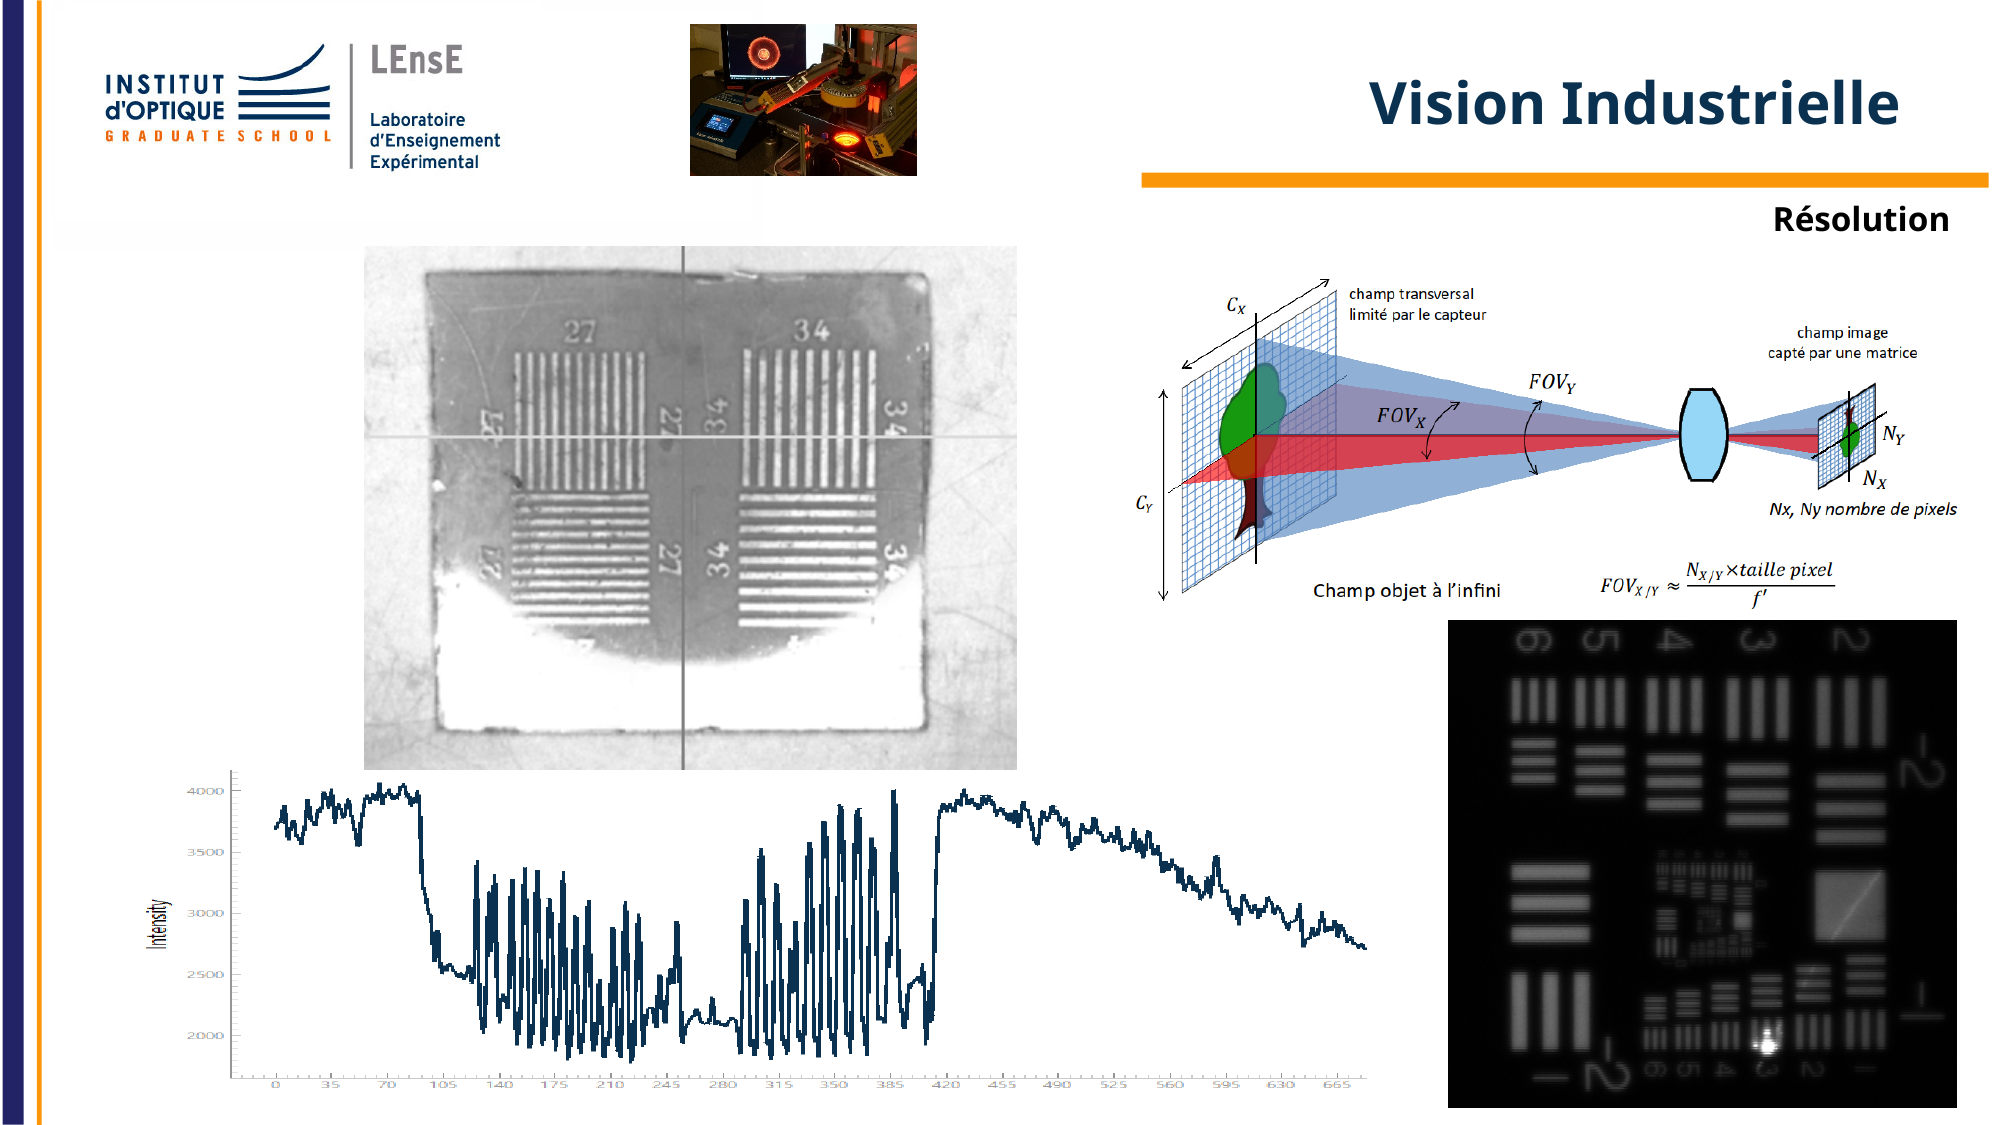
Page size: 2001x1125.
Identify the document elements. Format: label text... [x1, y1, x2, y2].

picture [1132, 264, 1966, 1108]
text_box [1141, 172, 1989, 188]
title Vision Industrielle [922, 45, 1916, 158]
text_box Résolution [1448, 191, 1966, 246]
picture [51, 0, 1368, 1095]
text_box [55, 11, 752, 220]
